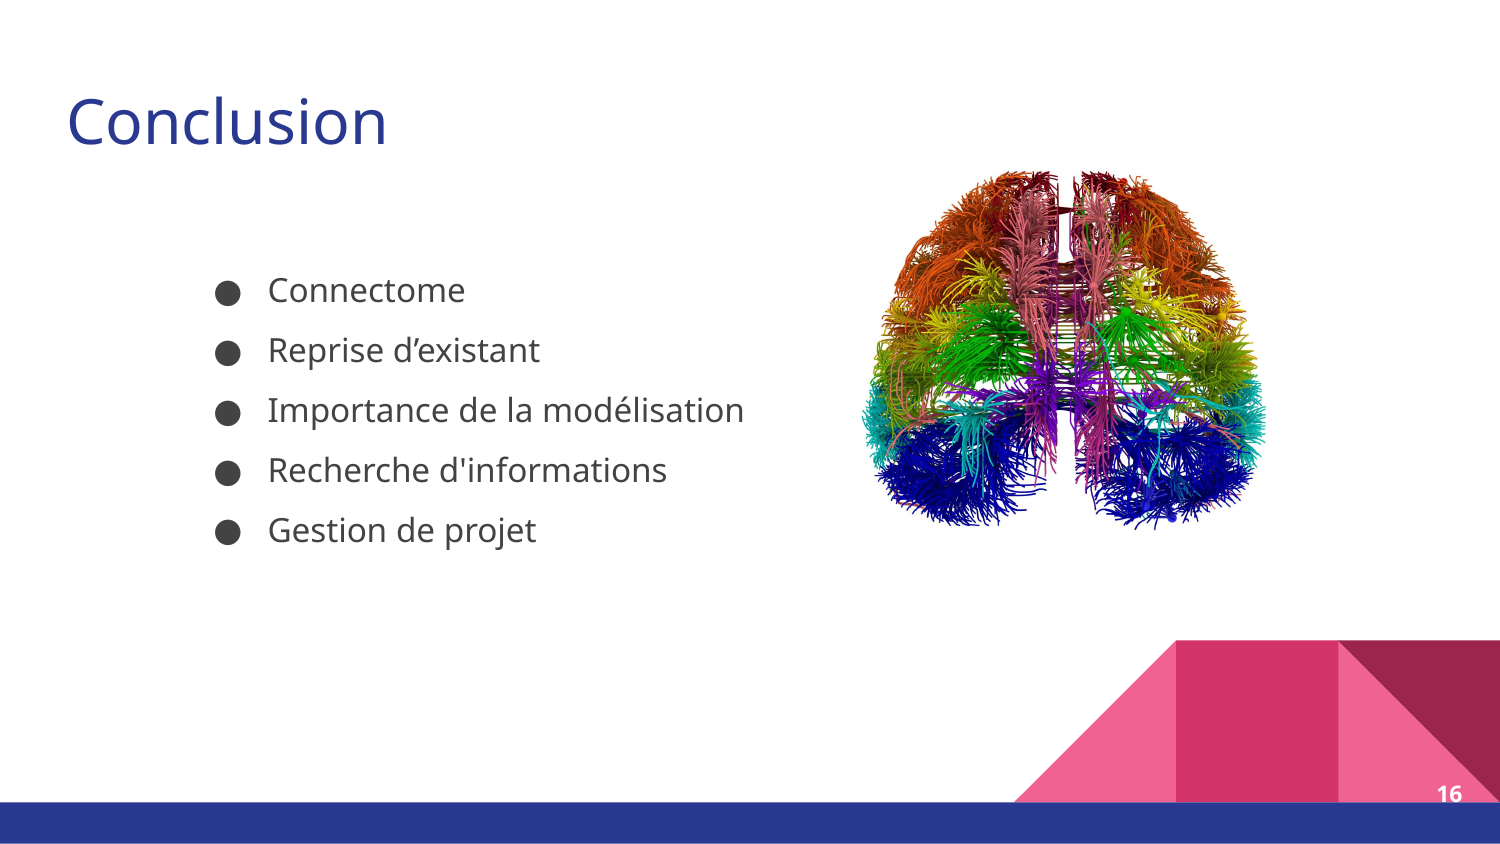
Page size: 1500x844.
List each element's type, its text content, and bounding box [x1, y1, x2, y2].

list Connectome Reprise d’existant Importance de la modélisation Recherche d'informations Gestion de projet [177, 234, 791, 686]
picture [854, 166, 1274, 535]
slide_number ‹#› [1387, 762, 1478, 828]
title Conclusion [51, 67, 1449, 167]
